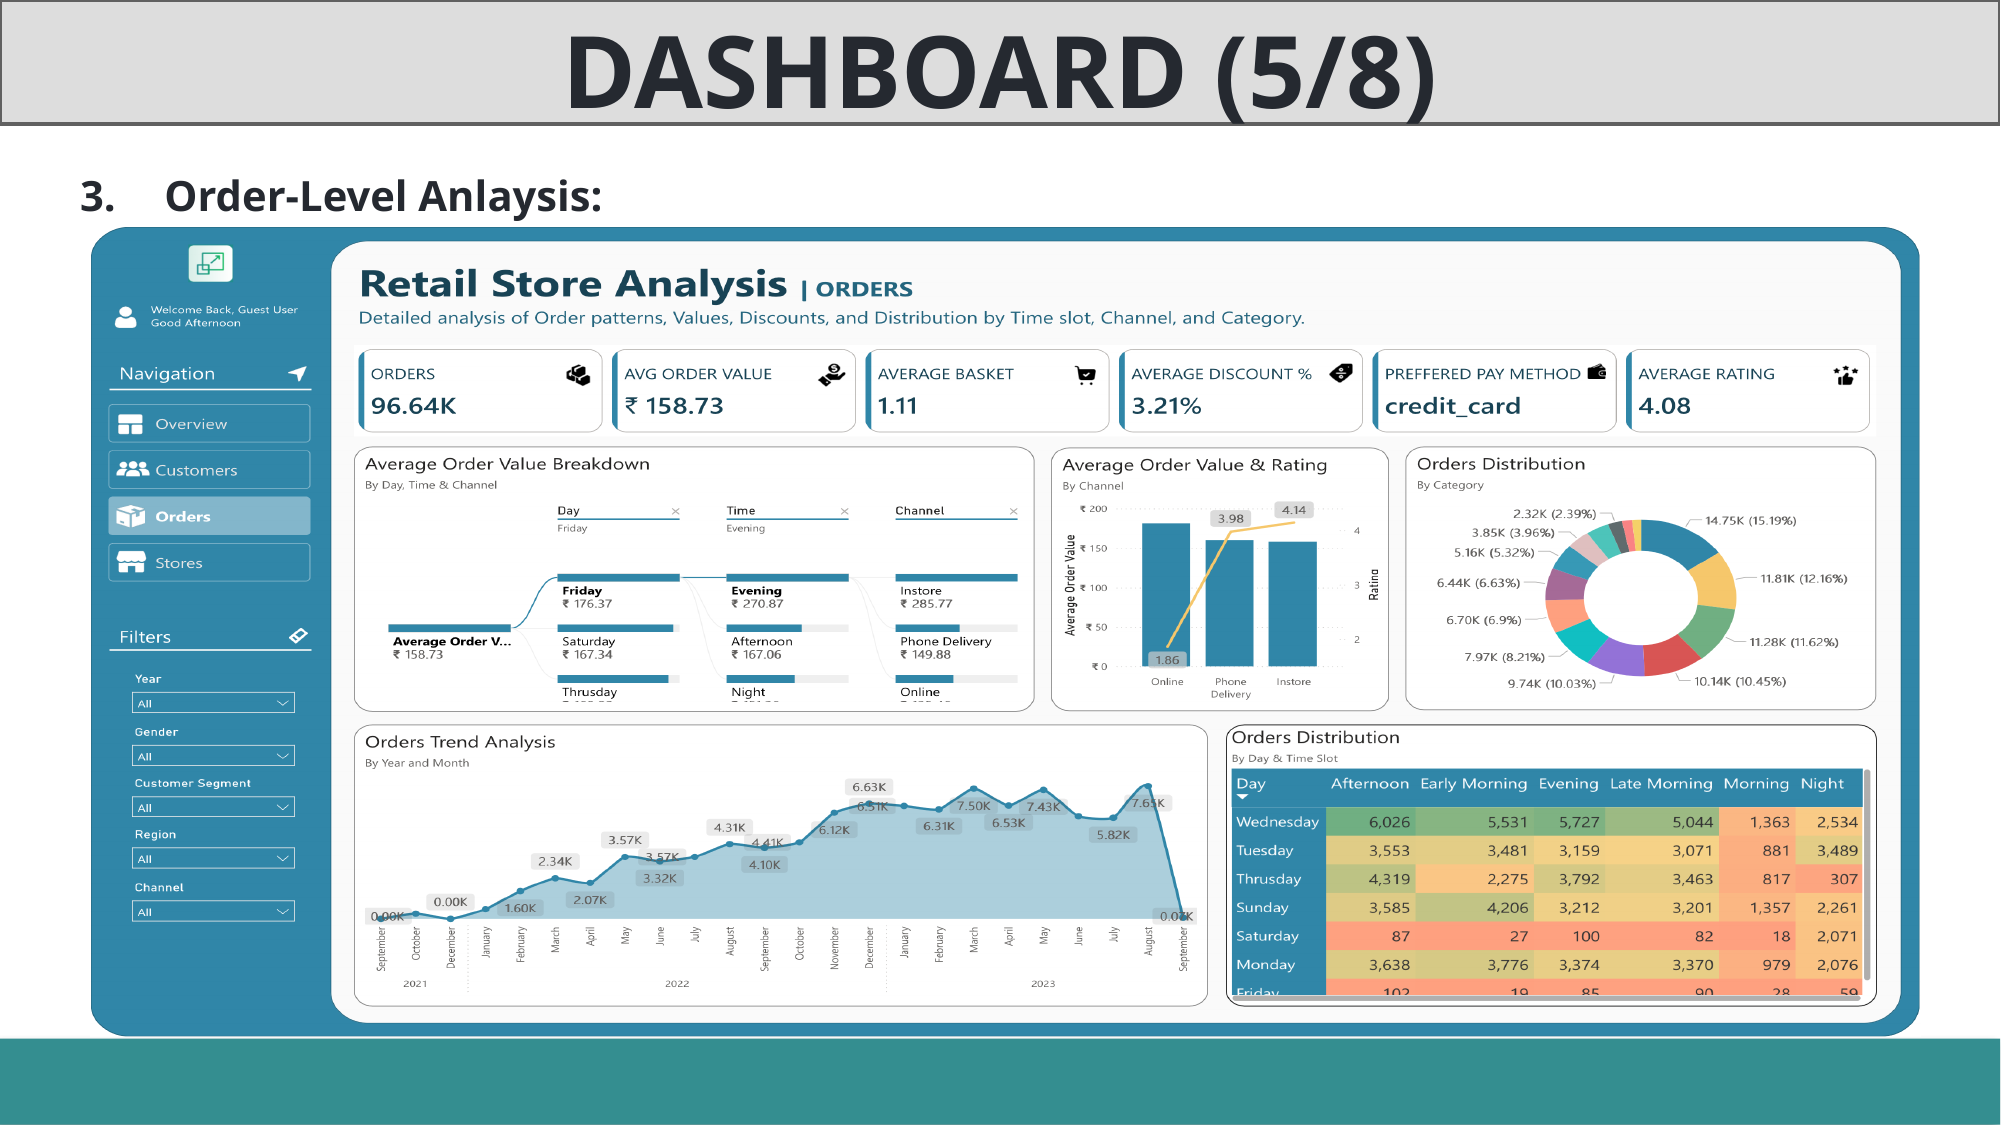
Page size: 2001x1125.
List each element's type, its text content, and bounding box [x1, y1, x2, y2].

picture [90, 227, 1921, 1038]
text_box Order-Level Anlaysis: [65, 162, 1935, 228]
text_box DASHBOARD (5/8) [0, 0, 2000, 126]
